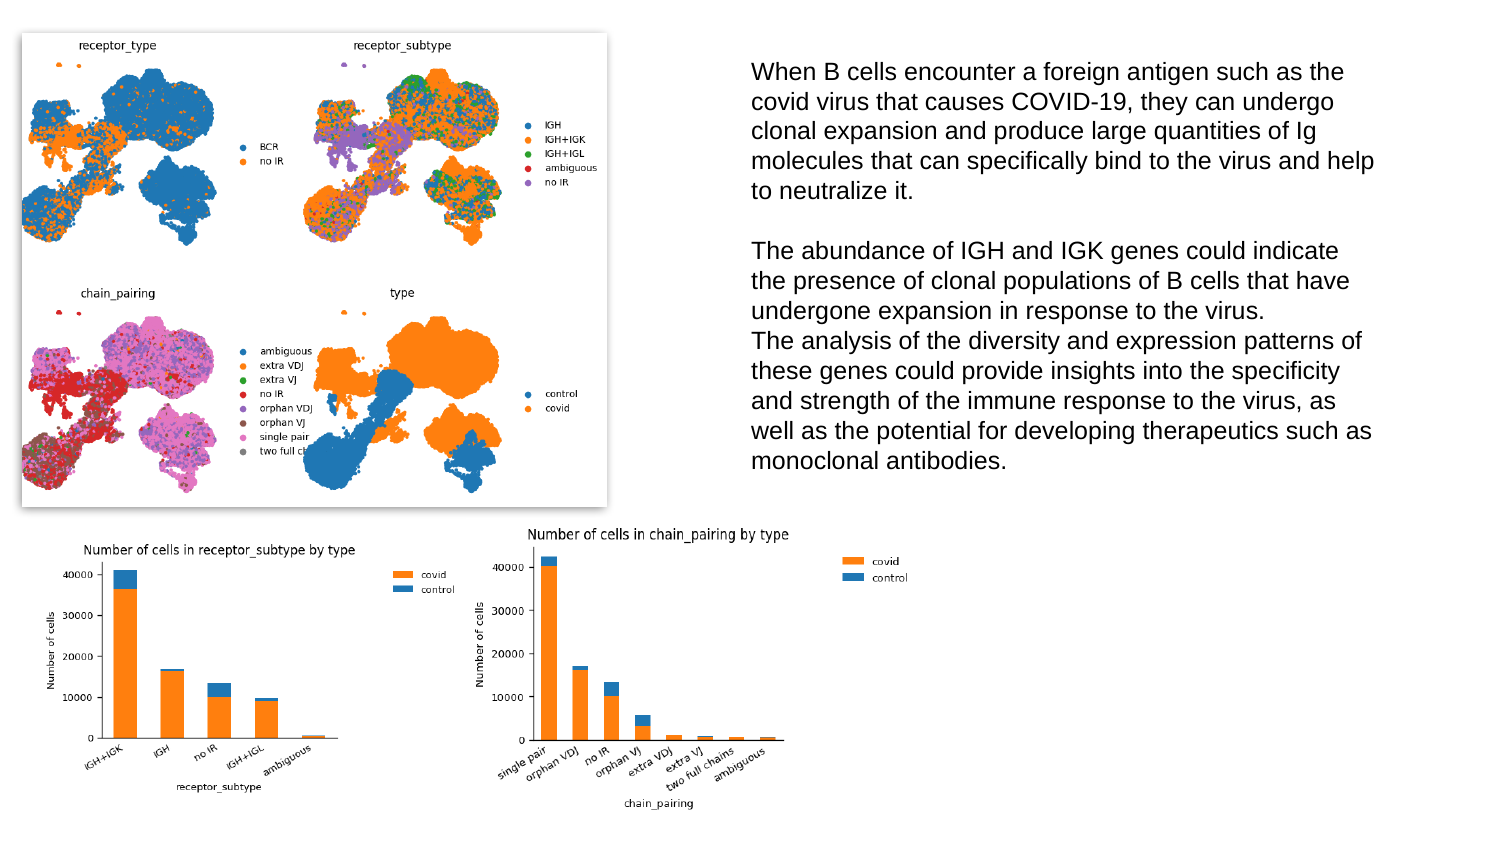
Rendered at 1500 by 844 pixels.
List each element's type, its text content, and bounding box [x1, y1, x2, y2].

text_box When B cells encounter a foreign antigen such as the covid virus that causes COVID-19, they can undergo clonal expansion and produce large quantities of Ig molecules that can specifically bind to the virus and help to neutralize it. The abundance of IGH and IGK genes could indicate the presence of clonal populations of B cells that have undergone expansion in response to the virus. The analysis of the diversity and expression patterns of these genes could provide insights into the specificity and strength of the immune response to the virus, as well as the potential for developing therapeutics such as monoclonal antibodies. [736, 39, 1395, 490]
picture [21, 33, 626, 507]
picture [38, 518, 921, 818]
